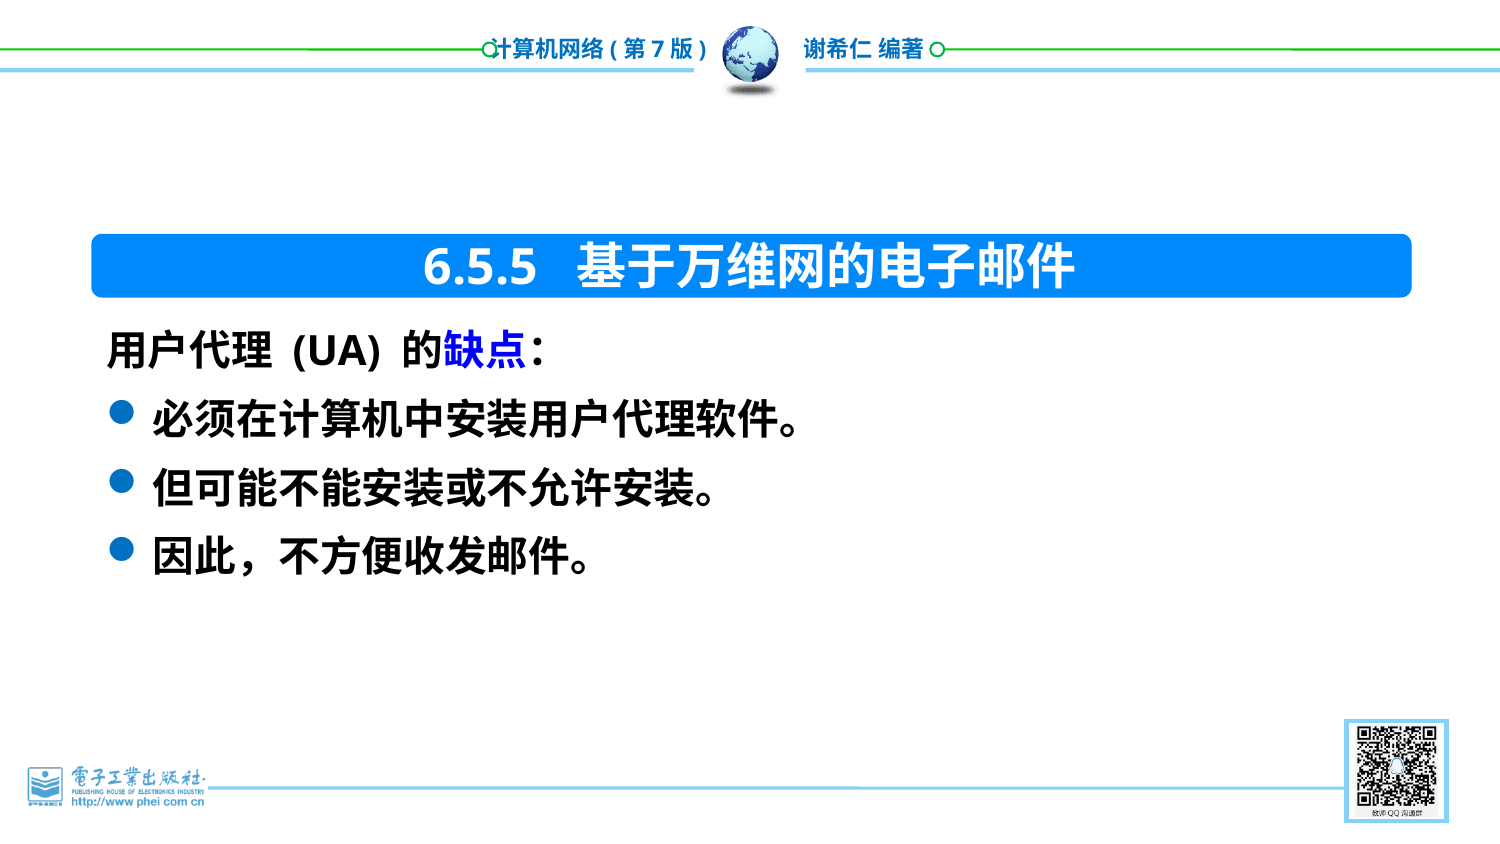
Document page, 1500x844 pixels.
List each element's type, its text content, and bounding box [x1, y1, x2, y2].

text_box [1091, 233, 1412, 297]
text_box 用户代理 (UA) 的缺点： 必须在计算机中安装用户代理软件。 但可能不能安装或不允许安装。 因此，不方便收发邮件。 [91, 297, 1412, 588]
text_box 6.5.5 基于万维网的电子邮件 [409, 226, 1091, 297]
text_box [91, 233, 409, 297]
picture [1355, 724, 1438, 817]
picture [720, 24, 780, 100]
picture [23, 764, 208, 809]
